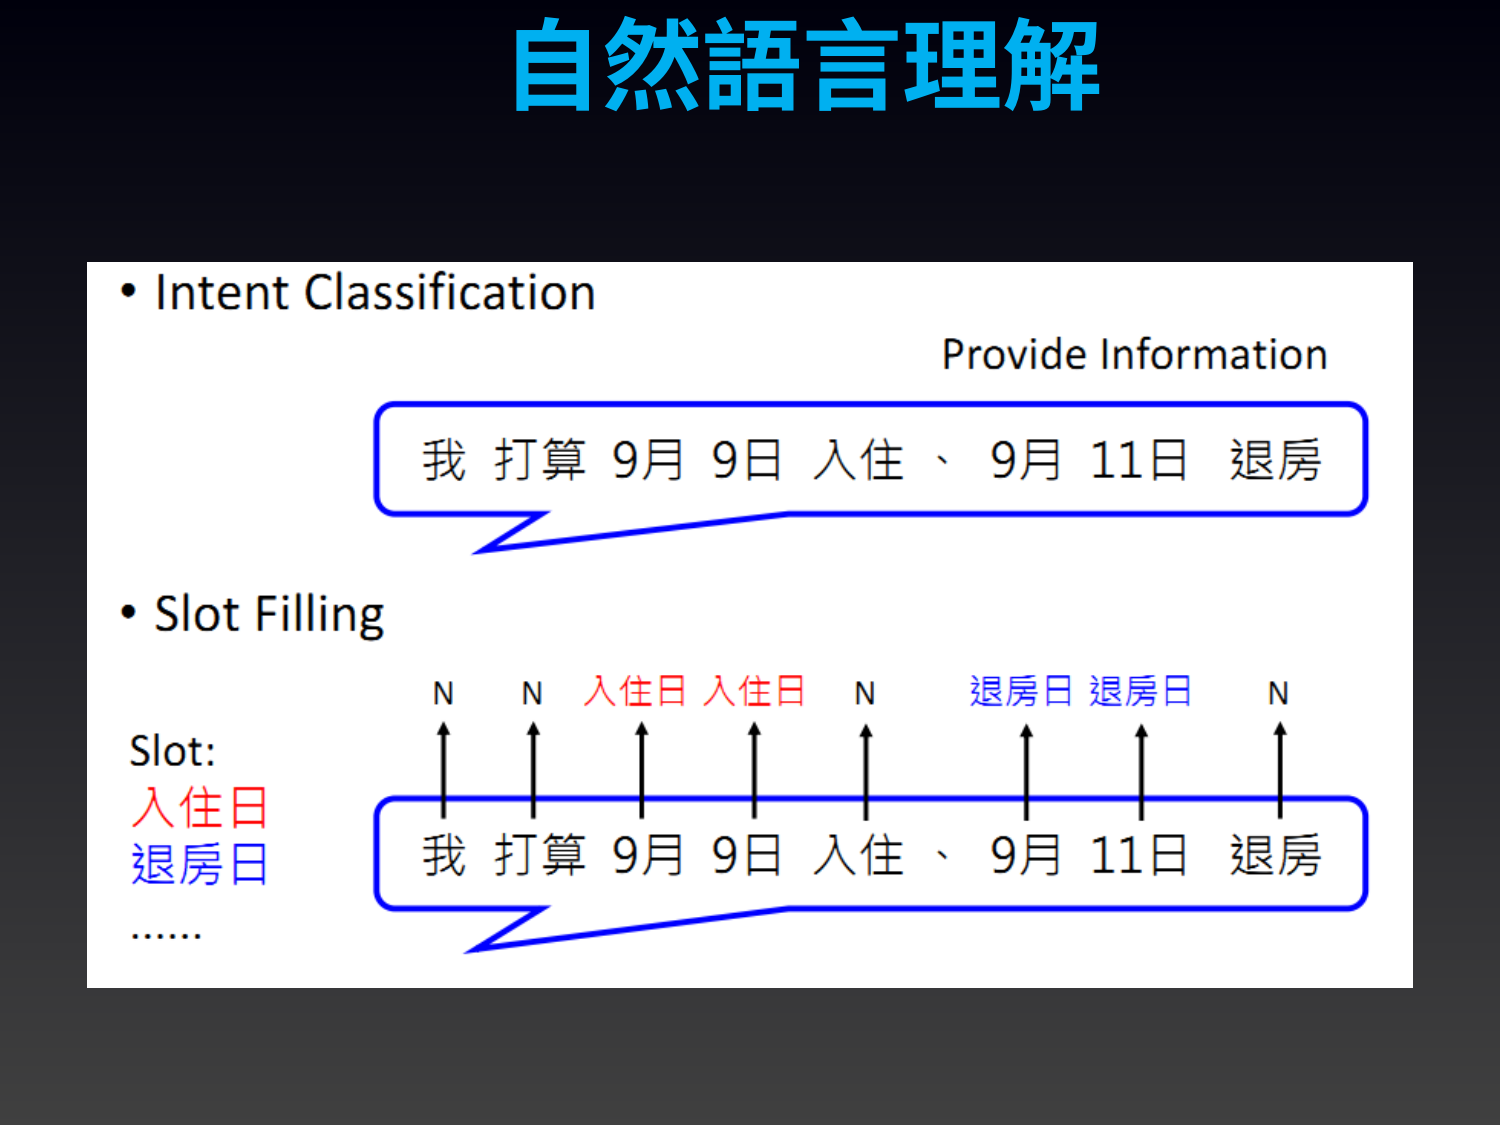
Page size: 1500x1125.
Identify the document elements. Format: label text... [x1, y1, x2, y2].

picture [87, 262, 1413, 988]
text_box 自然語言理解 [487, 0, 1325, 138]
